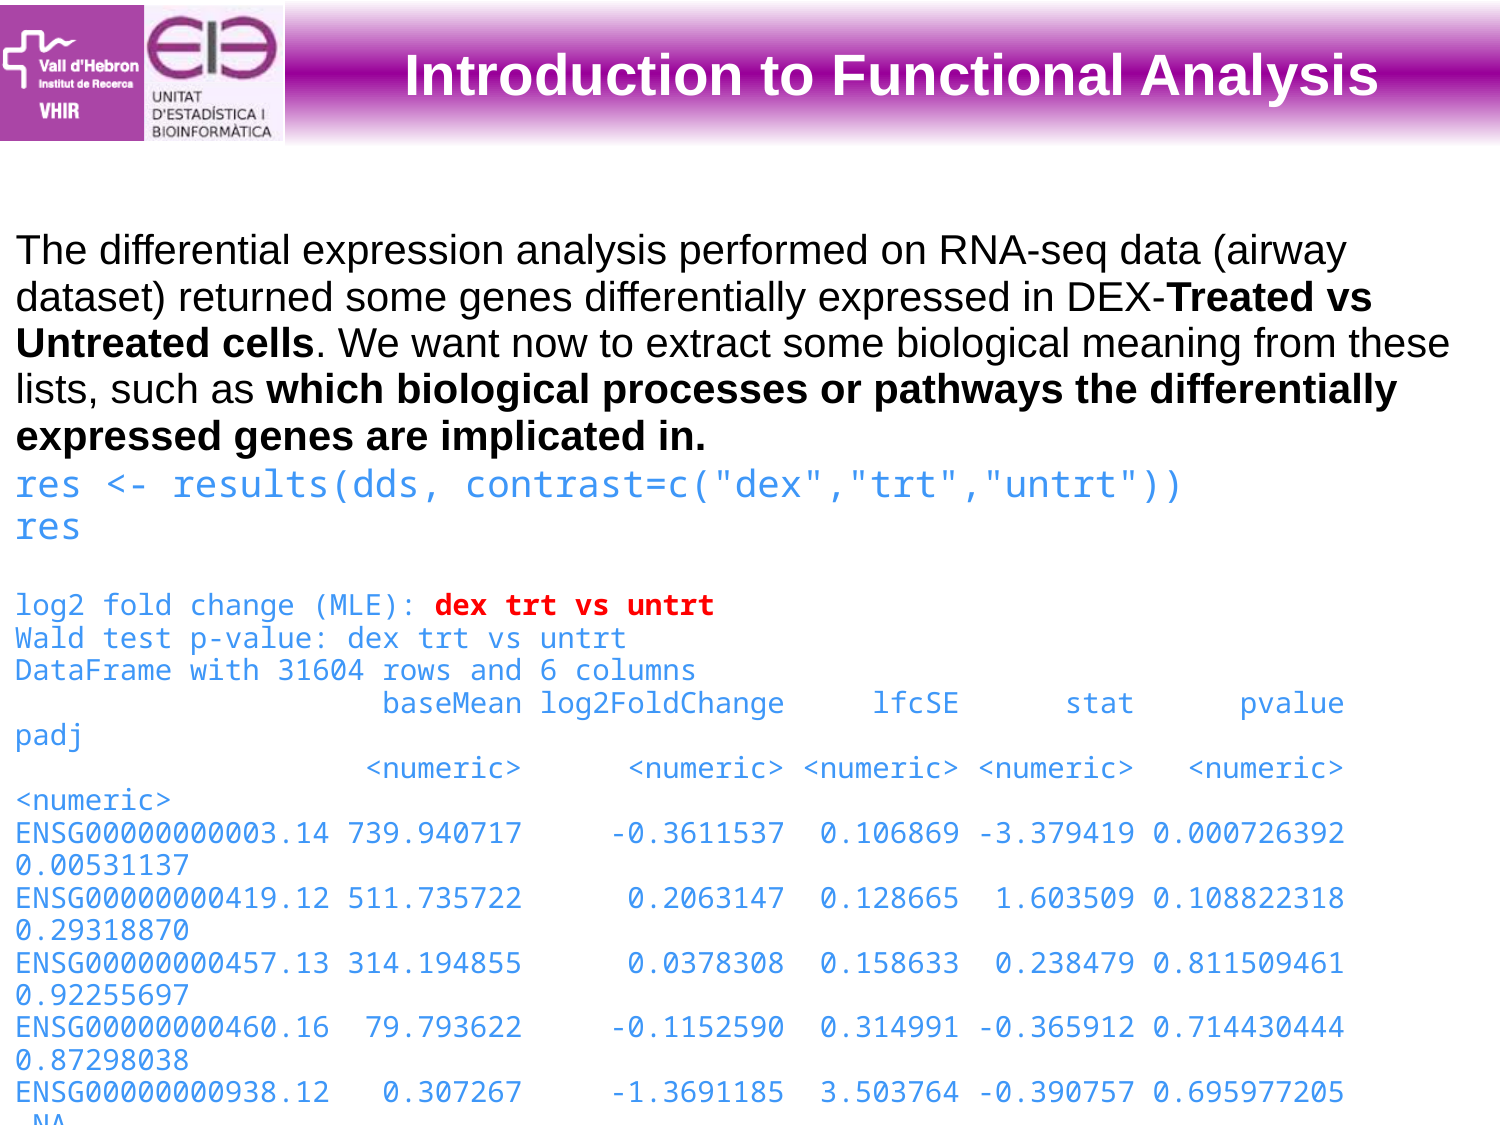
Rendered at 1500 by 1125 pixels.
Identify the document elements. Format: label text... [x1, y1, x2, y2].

text_box res <- results(dds, contrast=c("dex","trt","untrt")) res log2 fold change (MLE): dex trt vs untrt Wald test p-value: dex trt vs untrt DataFrame with 31604 rows and 6 columns baseMean log2FoldChange lfcSE stat pvalue padj <numeric> <numeric> <numeric> <numeric> <numeric> <numeric> ENSG00000000003.14 739.940717 -0.3611537 0.106869 -3.379419 0.000726392 0.00531137 ENSG00000000419.12 511.735722 0.2063147 0.128665 1.603509 0.108822318 0.29318870 ENSG00000000457.13 314.194855 0.0378308 0.158633 0.238479 0.811509461 0.92255697 ENSG00000000460.16 79.793622 -0.1152590 0.314991 -0.365912 0.714430444 0.87298038 ENSG00000000938.12 0.307267 -1.3691185 3.503764 -0.390757 0.695977205 NA ... ... ... ... ... ... ... ENSG00000285979.1 38.353886 0.3423657 0.359511 0.952310 0.340940 0.600750 ENSG00000285987.1 1.562508 0.7064145 1.547295 0.456548 0.647996 NA ENSG00000285990.1 0.642315 0.3647333 3.433276 0.106235 0.915396 NA ENSG00000285991.1 11.276284 -0.1165515 0.748601 -0.155692 0.876275 0.952921 ENSG00000285994.1 3.651041 -0.0960094 1.068660 -0.089841 0.928414 NA [0, 456, 1489, 1125]
text_box The differential expression analysis performed on RNA-seq data (airway dataset) returned some genes differentially expressed in DEX-Treated vs Untreated cells. We want now to extract some biological meaning from these lists, such as which biological processes or pathways the differentially expressed genes are implicated in. [0, 219, 1500, 514]
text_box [0, 0, 1500, 148]
